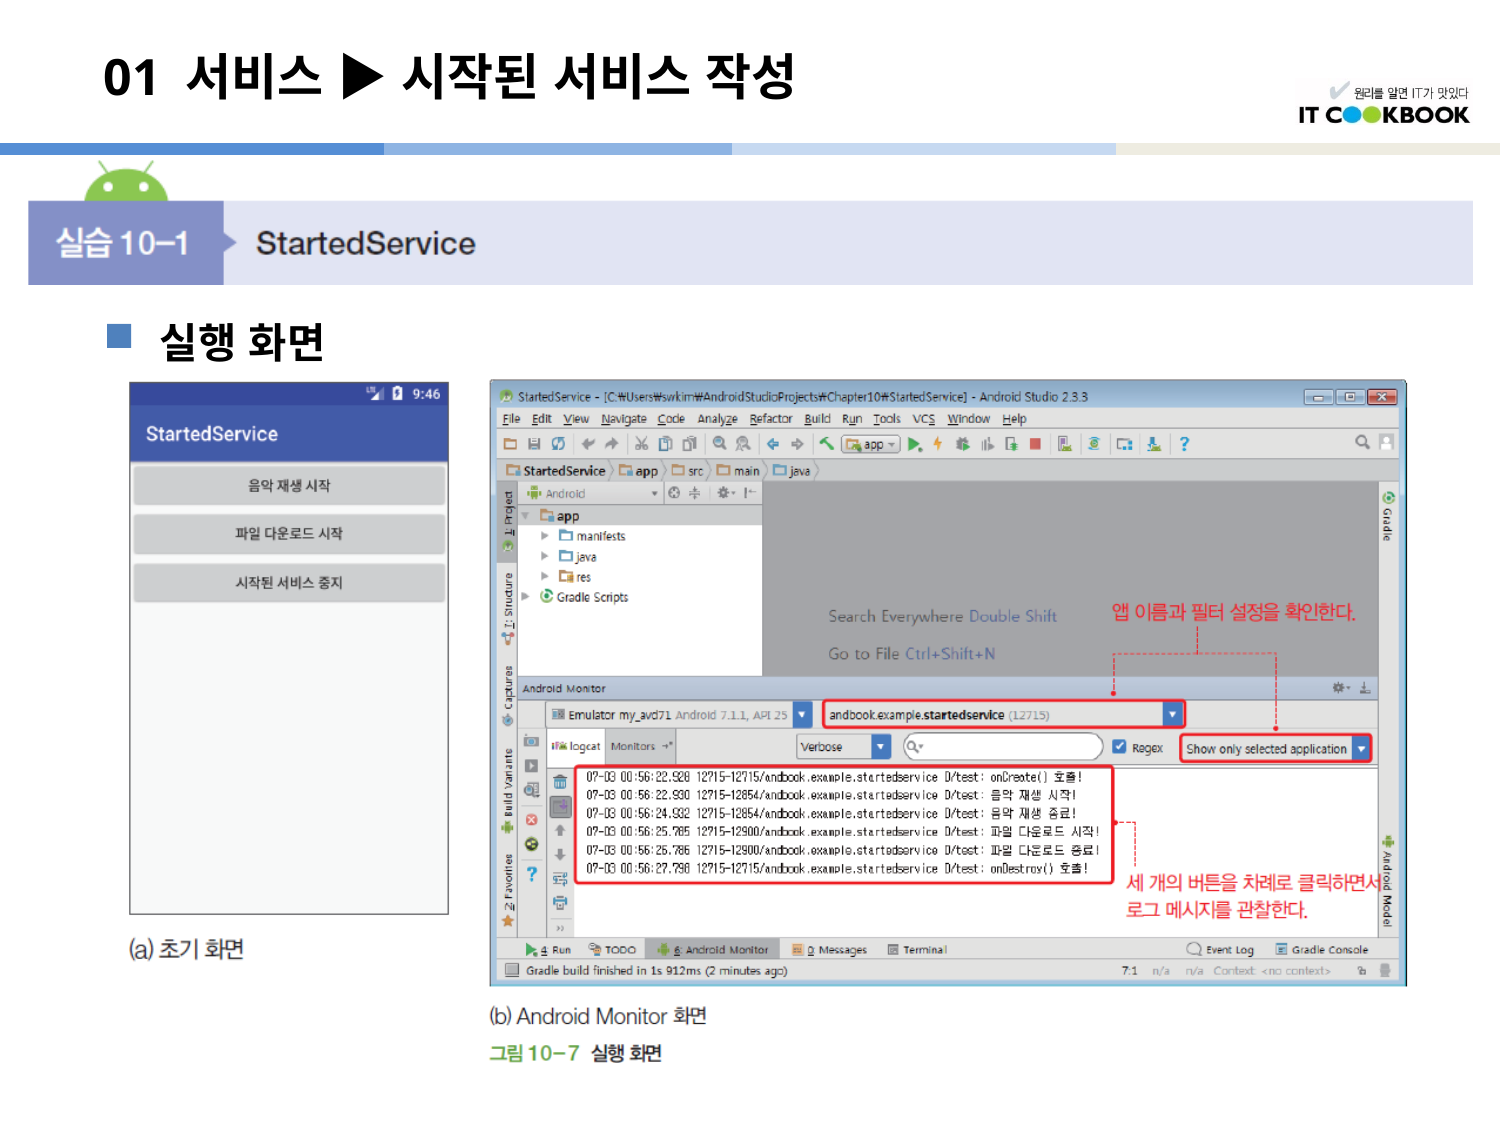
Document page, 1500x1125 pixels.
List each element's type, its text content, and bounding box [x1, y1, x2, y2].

picture [1295, 78, 1473, 125]
picture [105, 373, 462, 981]
picture [27, 160, 1473, 285]
picture [478, 370, 1440, 1083]
title 01 서비스 ▶ 시작된 서비스 작성 [88, 30, 1330, 121]
list 실행 화면 [88, 293, 1436, 1083]
